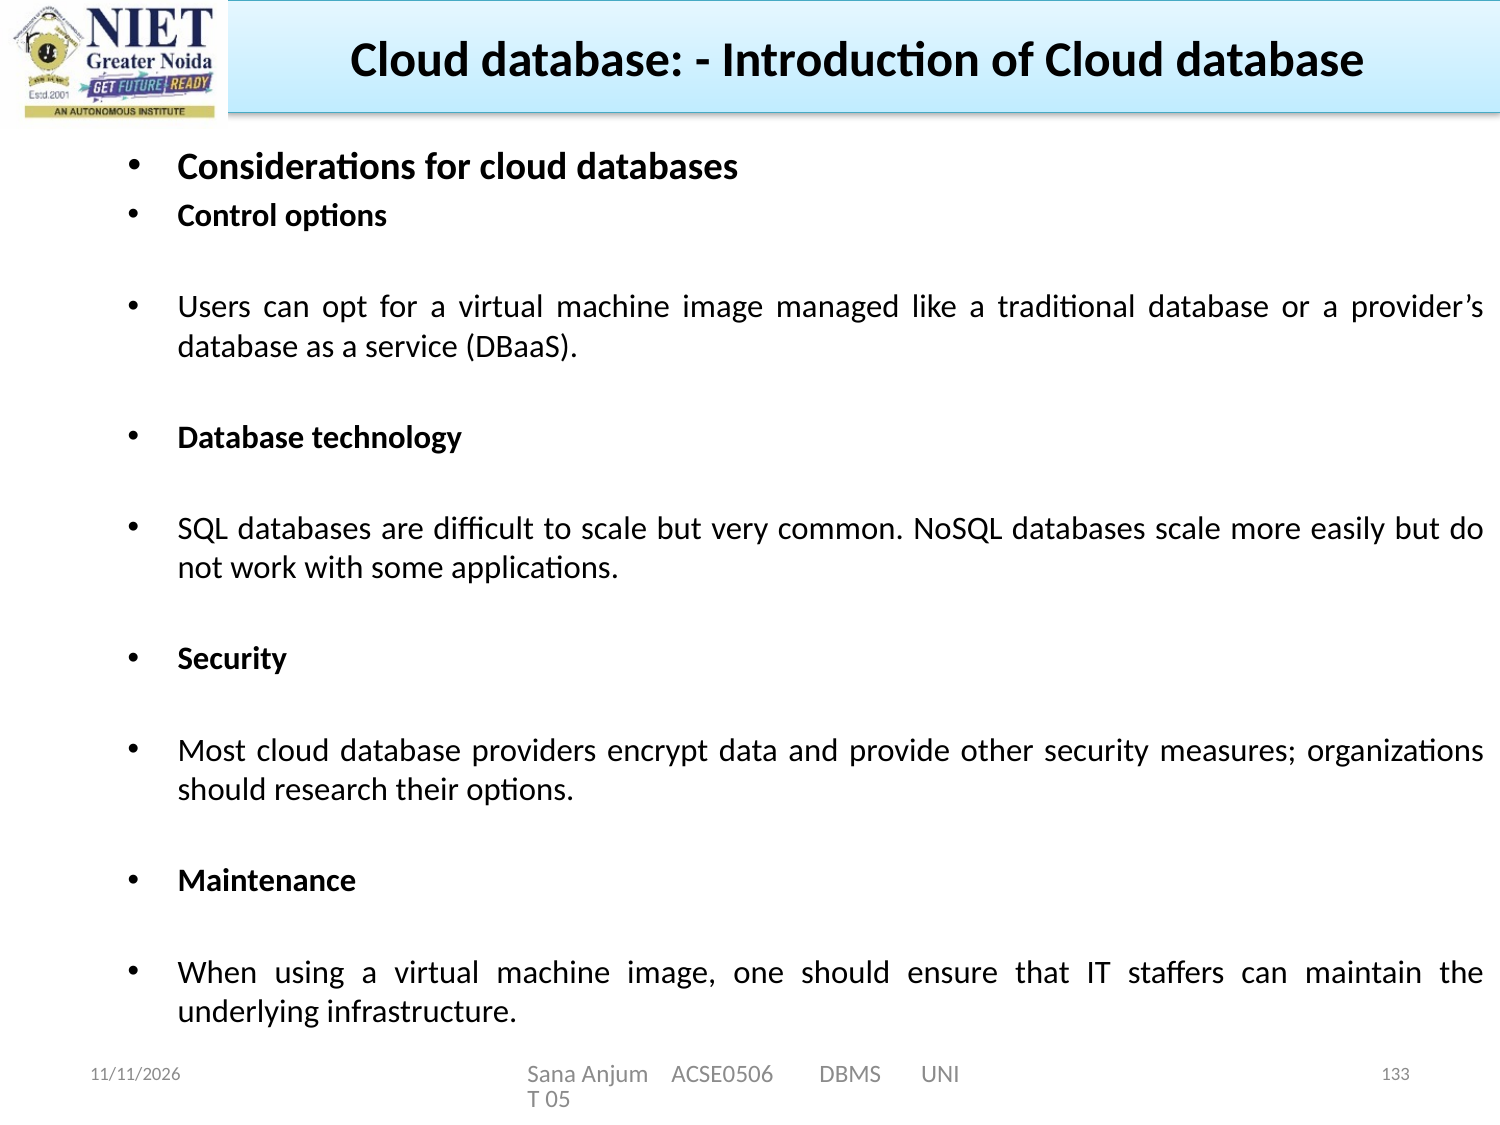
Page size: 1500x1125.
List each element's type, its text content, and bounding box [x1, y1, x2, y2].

picture [0, 0, 228, 130]
footer Sana Anjum ACSE0506 DBMS UNIT 05 [512, 1043, 988, 1103]
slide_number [75, 1042, 425, 1103]
slide_number 133 [1074, 1043, 1425, 1103]
list Considerations for cloud databases Control options Users can opt for a virtual machine image managed like a traditional database or a provider’s database as a service (DBaaS). Database technology SQL databases are difficult to scale but very common. NoSQL databases scale more easily but do not work with some applications. Security Most cloud database providers encrypt data and provide other security measures; organizations should research their options. Maintenance When using a virtual machine image, one should ensure that IT staffers can maintain the underlying infrastructure. [112, 133, 1500, 1043]
text_box Cloud database: - Introduction of Cloud database [231, 0, 1500, 113]
